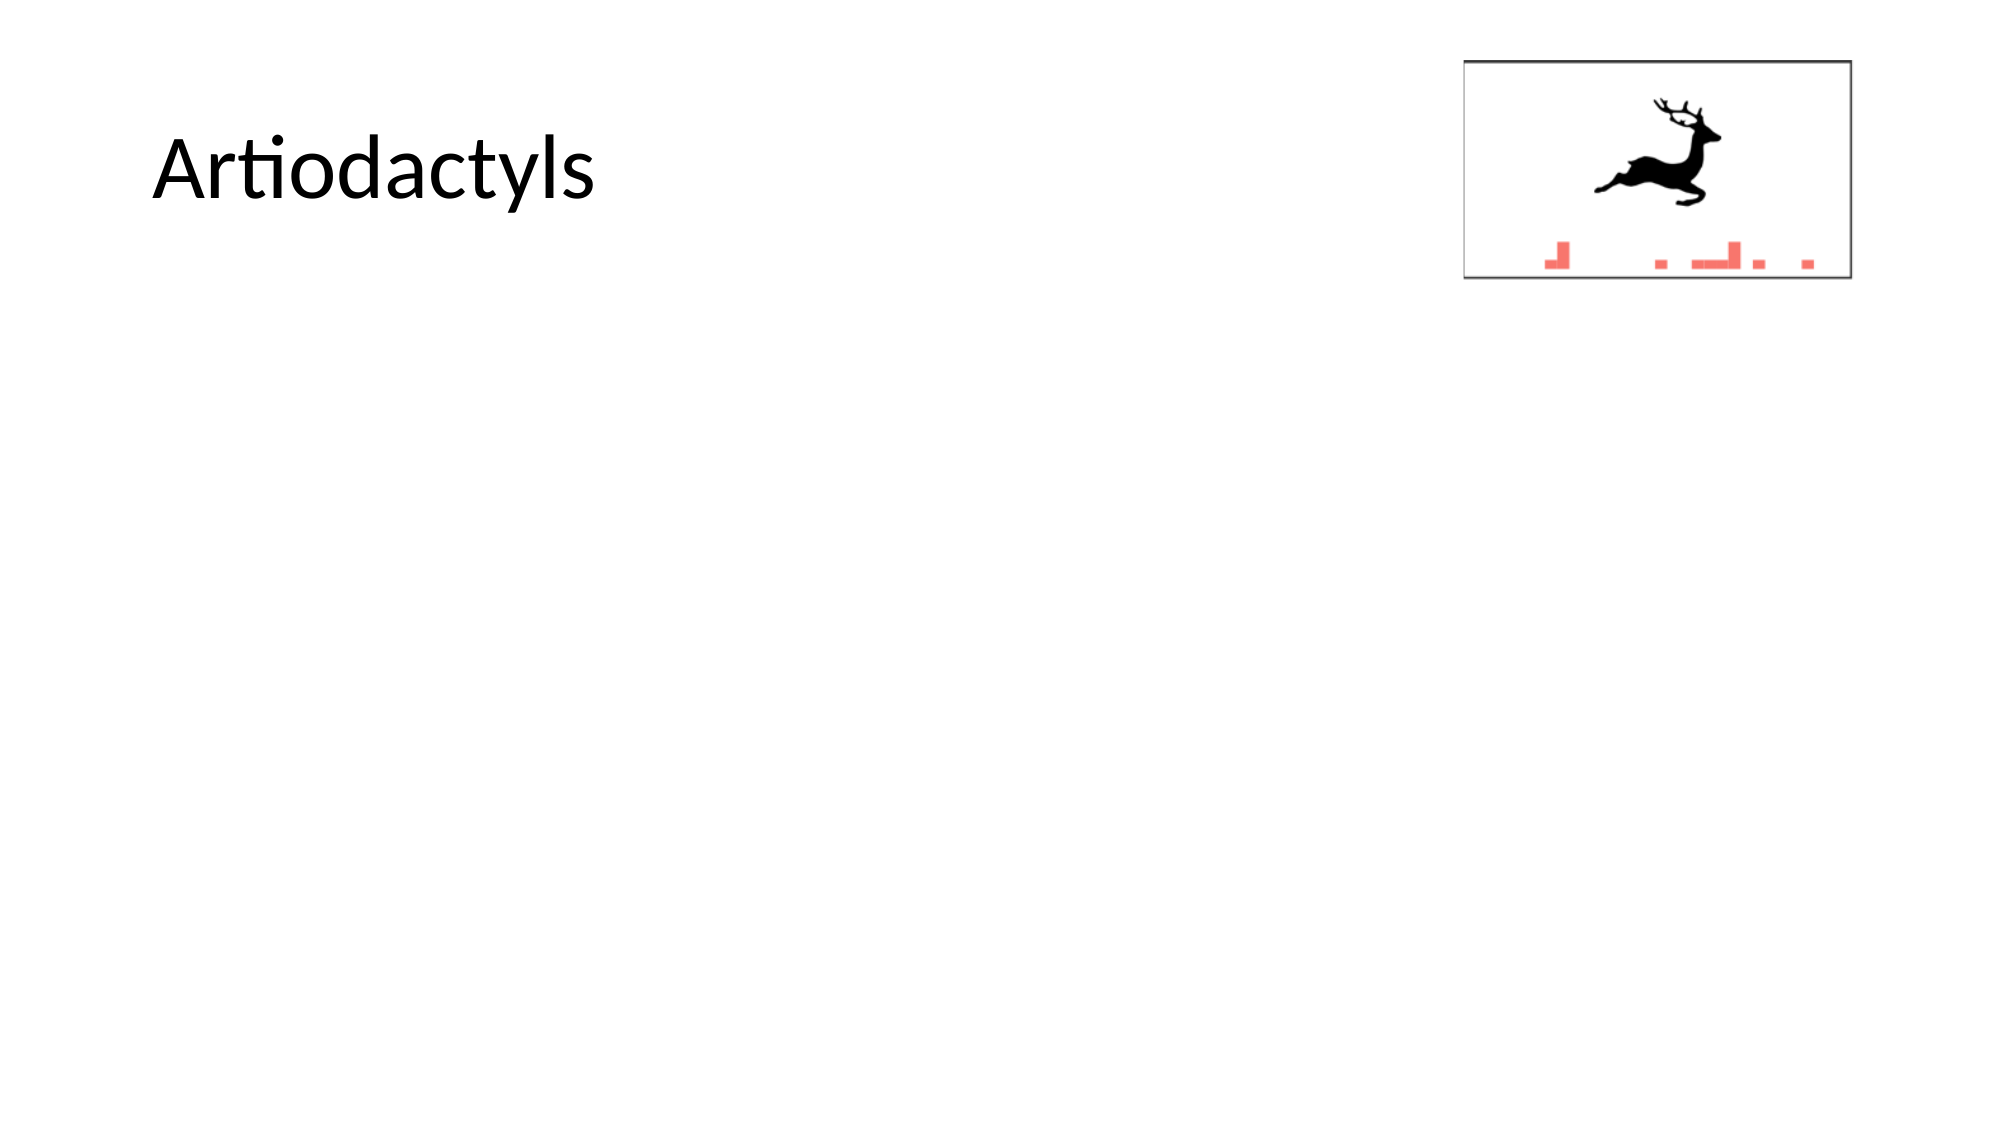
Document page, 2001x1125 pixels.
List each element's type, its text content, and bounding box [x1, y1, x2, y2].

title Artiodactyls [137, 59, 1863, 278]
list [1463, 60, 1863, 296]
